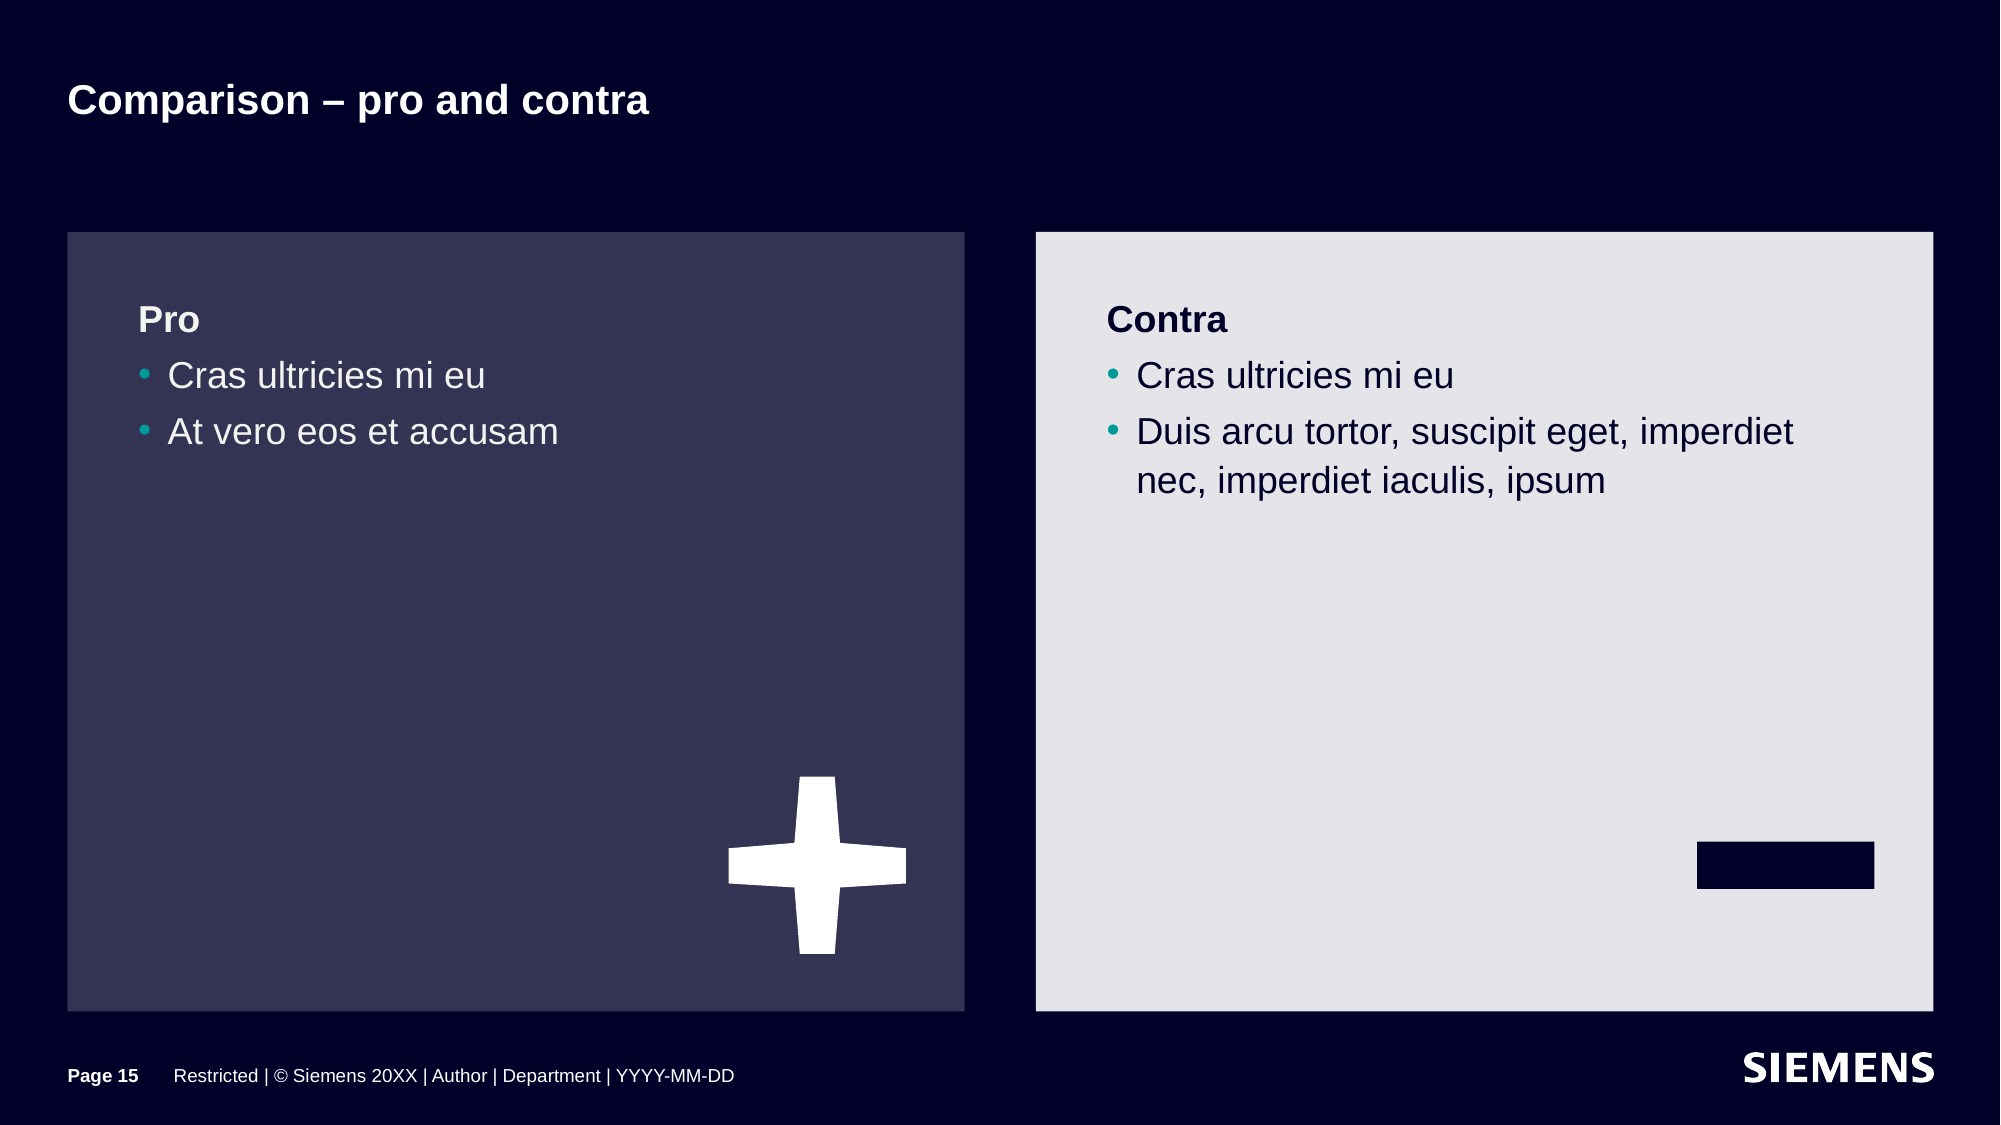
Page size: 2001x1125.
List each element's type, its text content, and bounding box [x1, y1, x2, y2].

text_box [1697, 841, 1875, 889]
slide_number Page 15 [67, 1035, 174, 1125]
text_box [728, 776, 906, 954]
text_box Pro Cras ultricies mi eu At vero eos et accusam [67, 231, 965, 1012]
title Comparison – pro and contra [67, 78, 1686, 173]
footer Restricted | © Siemens 20XX | Author | Department | YYYY-MM-DD [174, 1035, 1686, 1125]
picture [1744, 1052, 1934, 1083]
text_box Contra Cras ultricies mi eu Duis arcu tortor, suscipit eget, imperdiet nec, imperdiet iaculis, ipsum [1035, 231, 1934, 1012]
